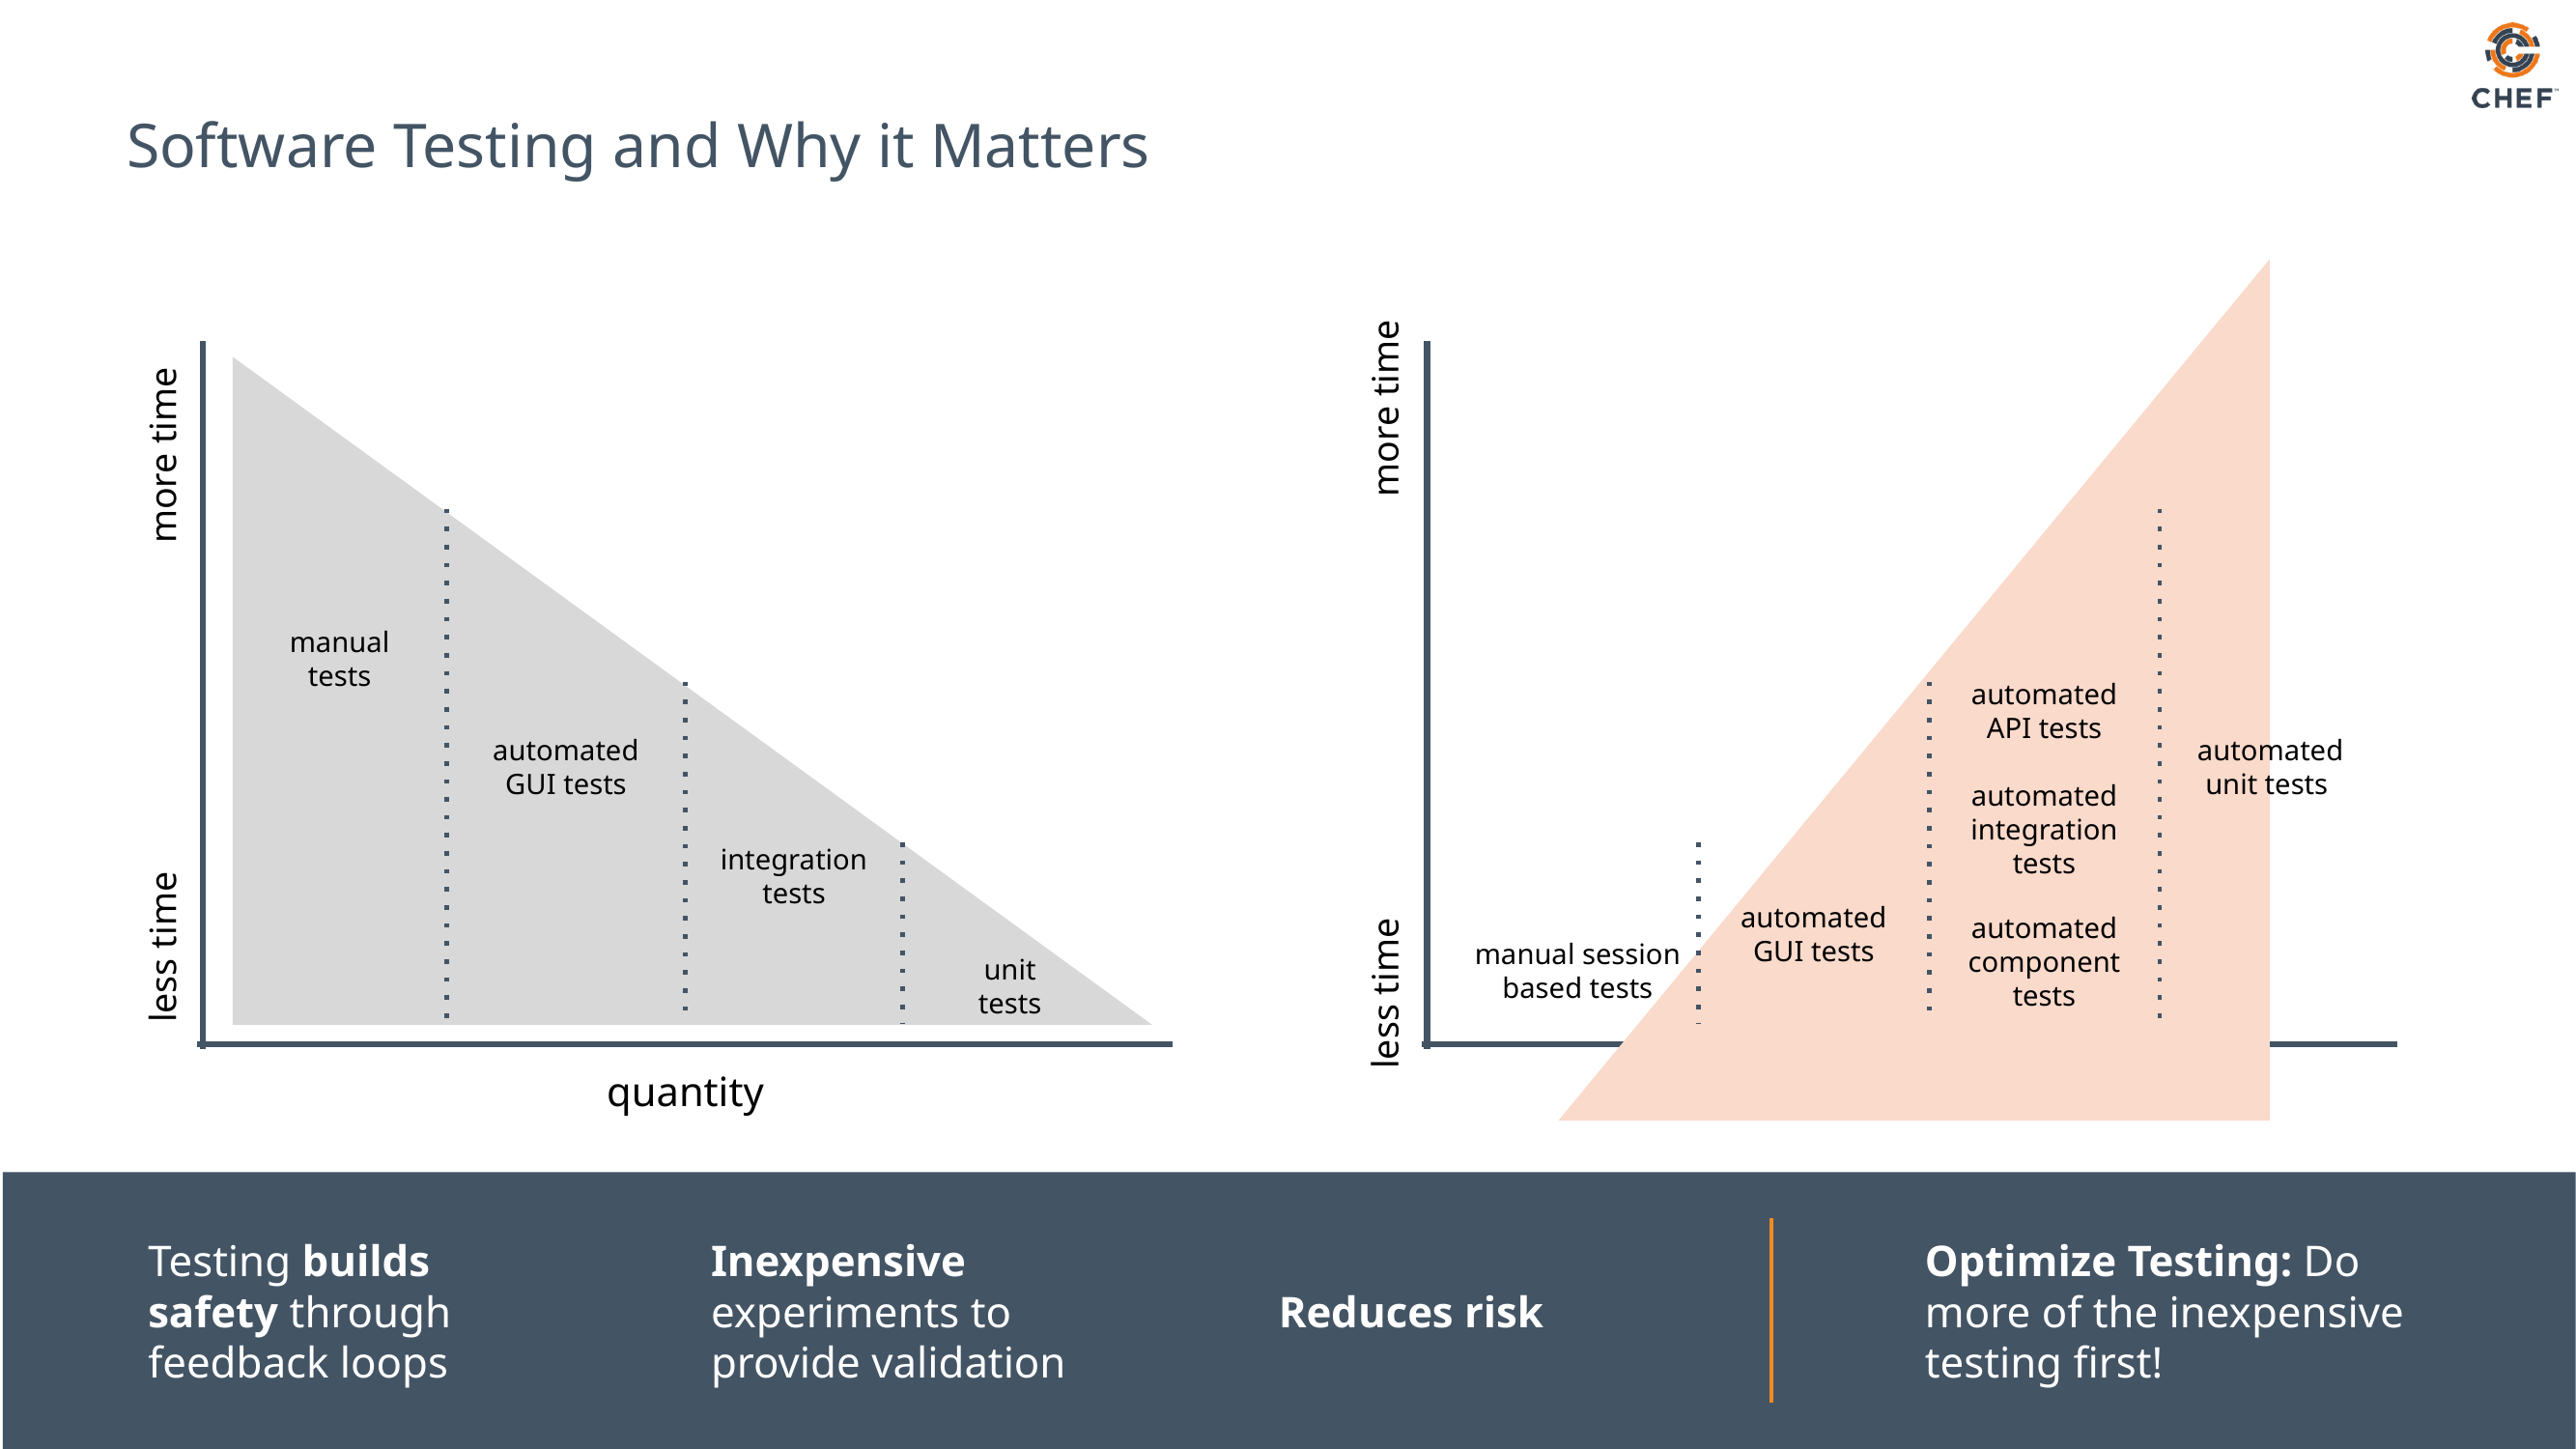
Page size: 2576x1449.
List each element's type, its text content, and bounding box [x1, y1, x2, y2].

text_box Inexpensive experiments to provide validation [685, 1208, 1120, 1413]
text_box Testing builds safety through feedback loops [122, 1208, 557, 1413]
text_box more time [114, 341, 195, 646]
text_box quantity [571, 1058, 799, 1124]
text_box Optimize Testing: Do more of the inexpensive testing first! [1899, 1208, 2431, 1413]
text_box less time [114, 803, 192, 1049]
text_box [197, 341, 1174, 1049]
title Software Testing and Why it Matters [107, 96, 2469, 214]
picture [2472, 22, 2559, 108]
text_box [1338, 341, 2398, 1124]
text_box Reduces risk [1253, 1208, 1688, 1413]
text_box [2, 1172, 2576, 1449]
